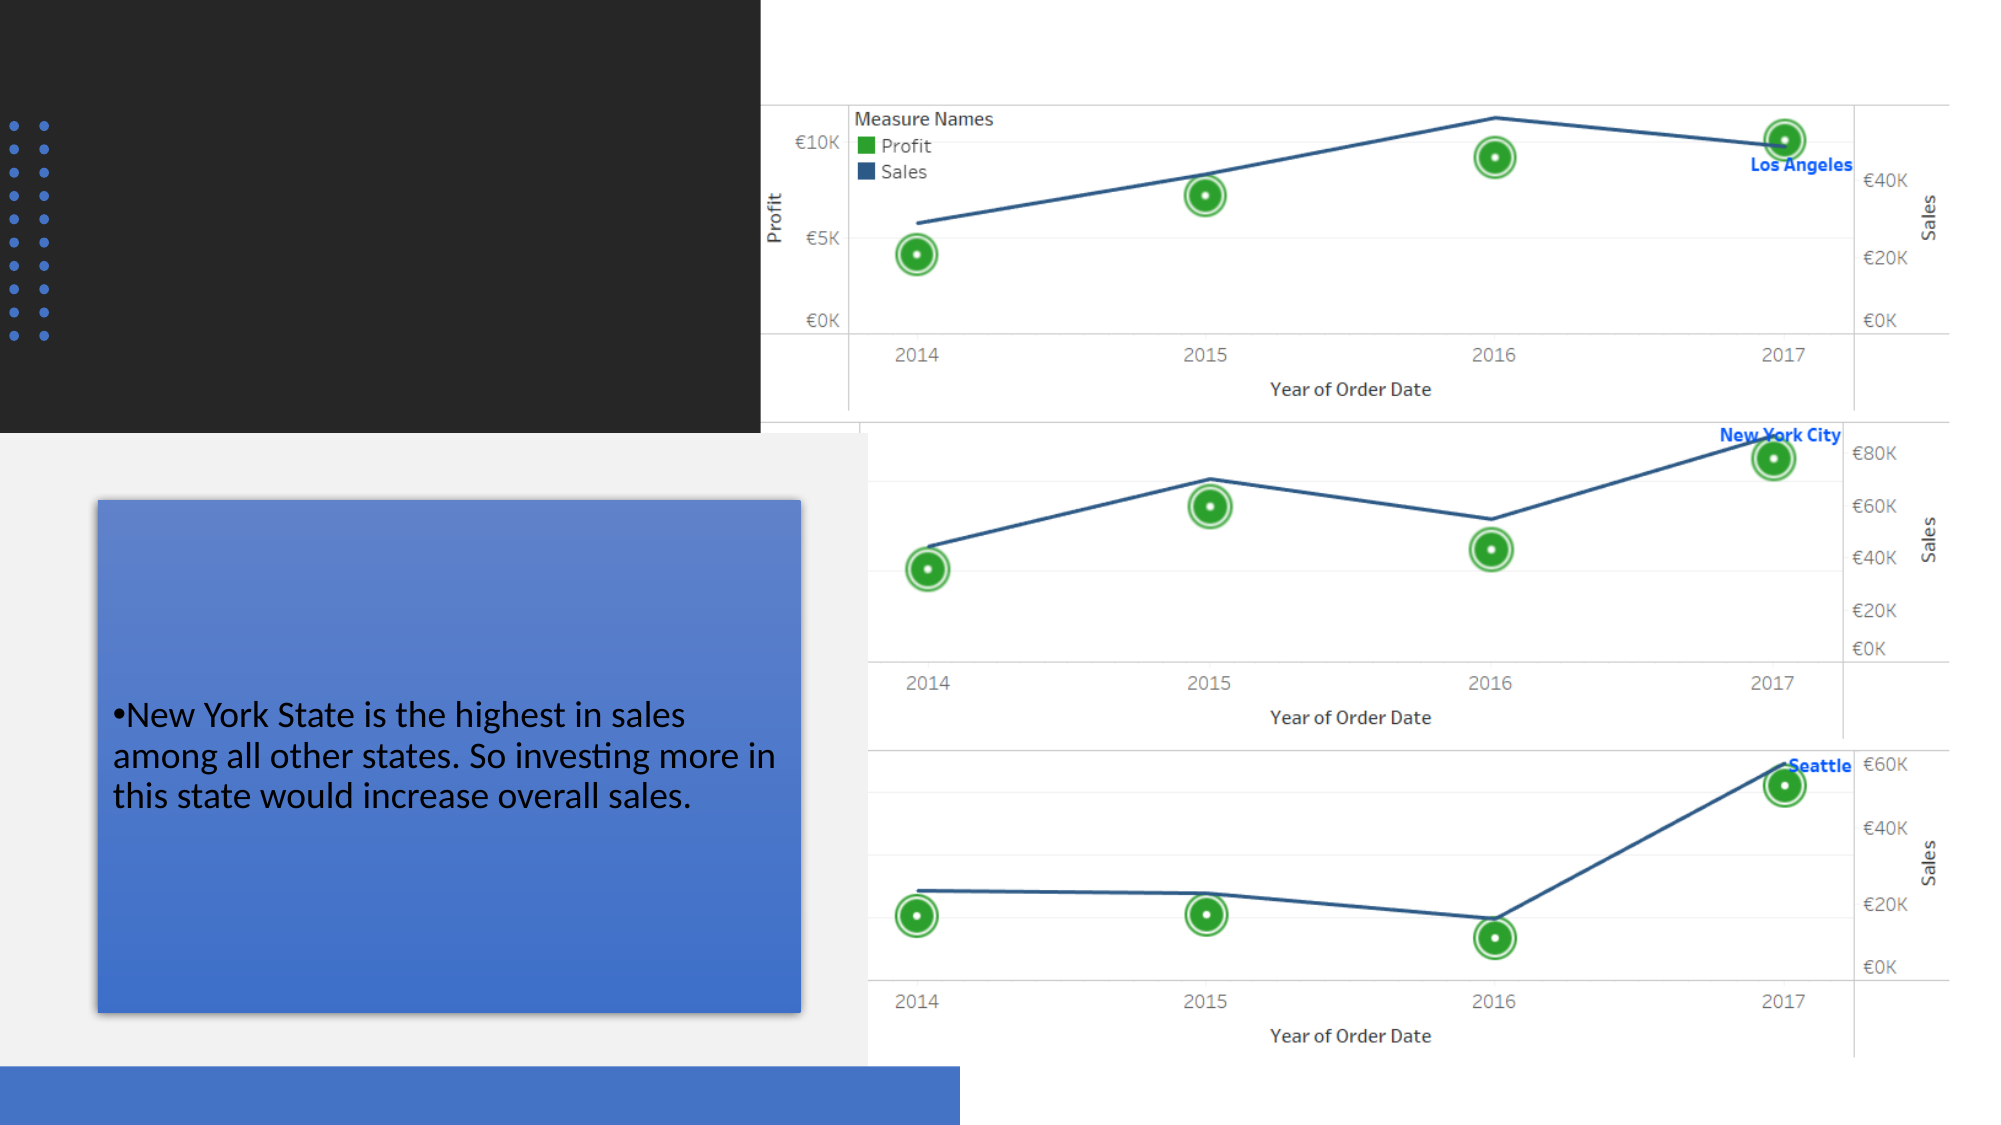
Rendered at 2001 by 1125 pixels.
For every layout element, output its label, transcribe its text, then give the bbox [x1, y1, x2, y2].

text_box [0, 1065, 760, 1125]
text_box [9, 120, 49, 341]
text_box [0, 432, 760, 1065]
text_box [0, 0, 760, 432]
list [760, 0, 2000, 1125]
text_box New York State is the highest in sales among all other states. So investing more in this state would increase overall sales. [97, 500, 760, 1013]
